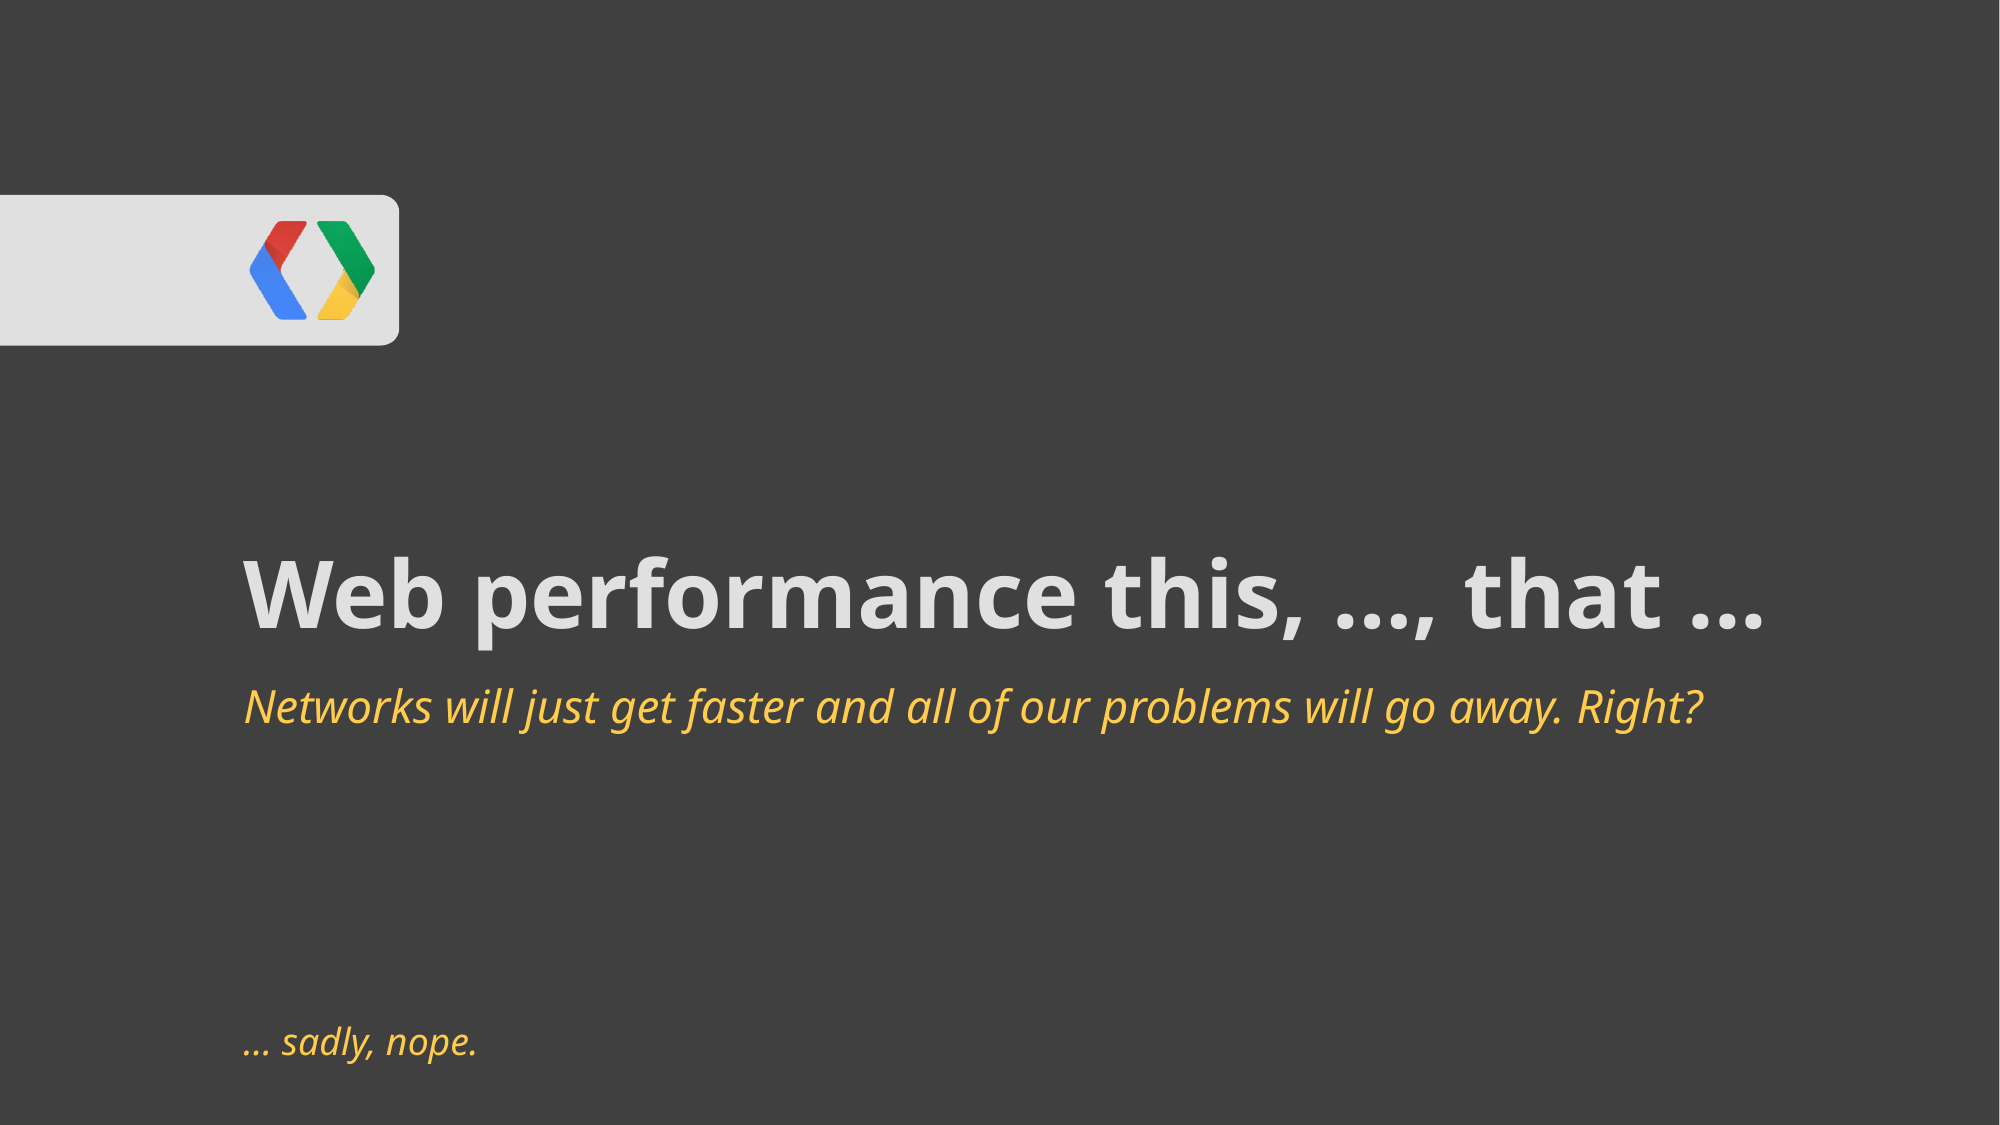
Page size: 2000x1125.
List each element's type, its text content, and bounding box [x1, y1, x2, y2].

title Web performance this, …, that ... [228, 420, 1901, 662]
text_box … sadly, nope. [228, 985, 747, 1095]
subtitle Networks will just get faster and all of our problems will go away. Right? [228, 663, 1901, 814]
picture [239, 213, 383, 328]
